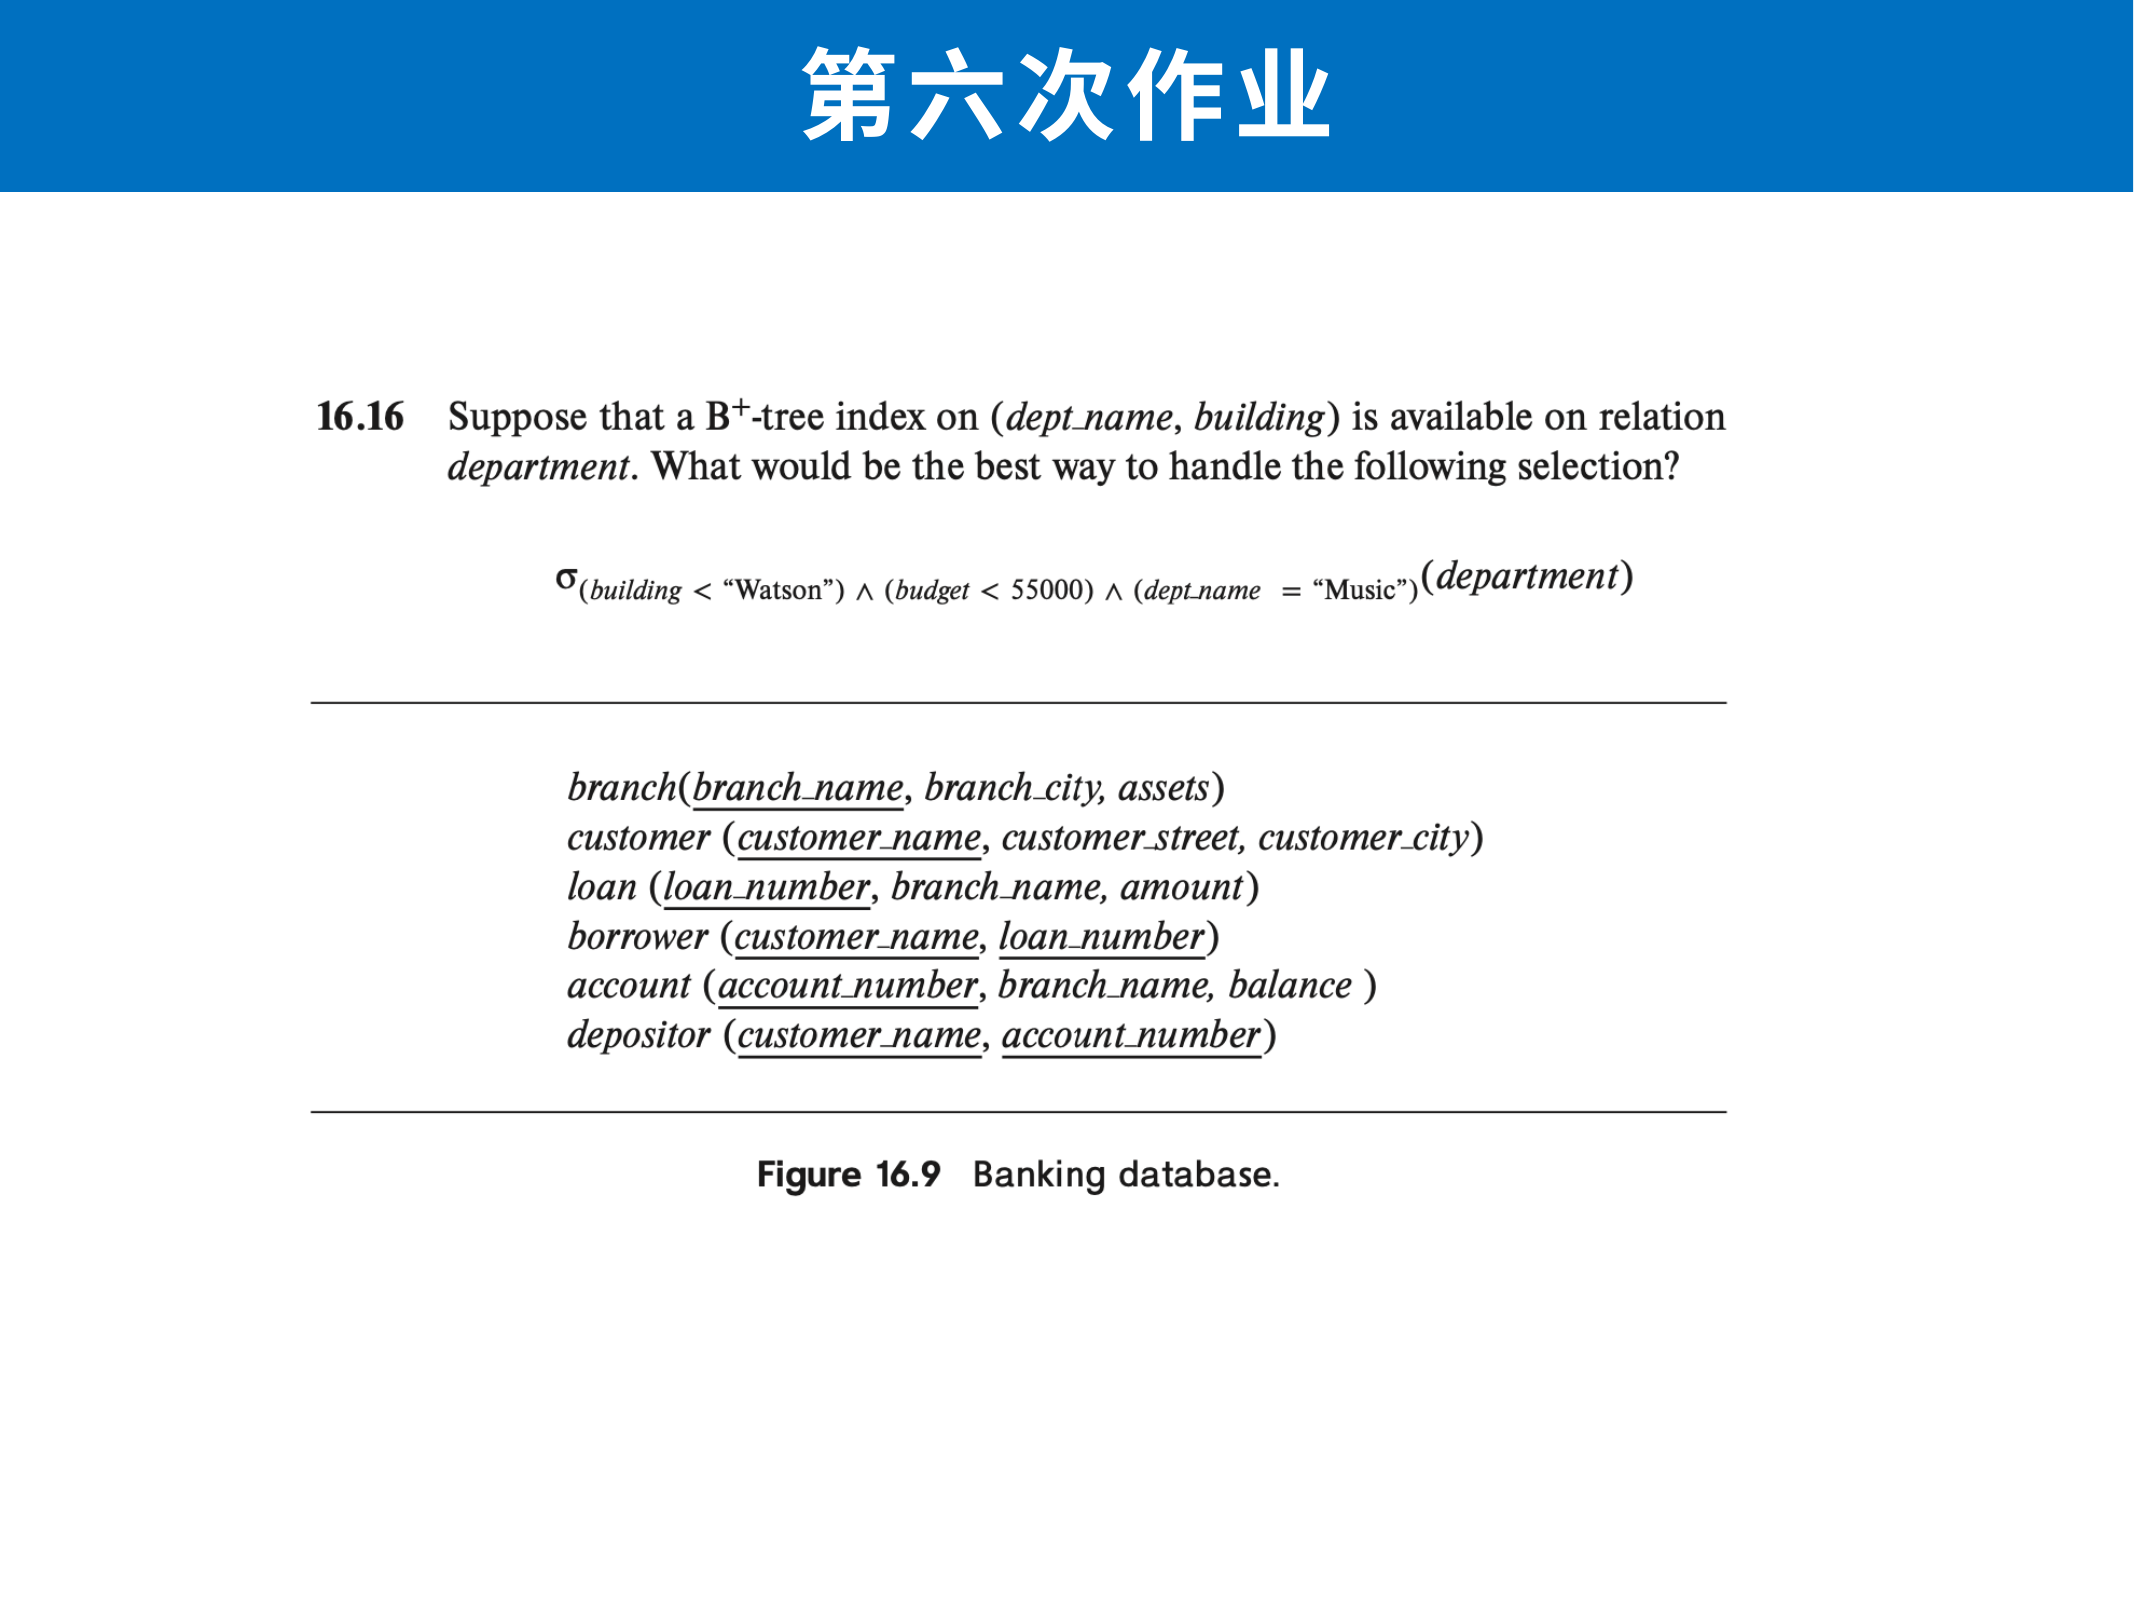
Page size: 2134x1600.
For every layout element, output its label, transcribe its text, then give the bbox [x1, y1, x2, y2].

title 第六次作业 [0, 0, 2134, 192]
picture [288, 379, 1846, 1221]
